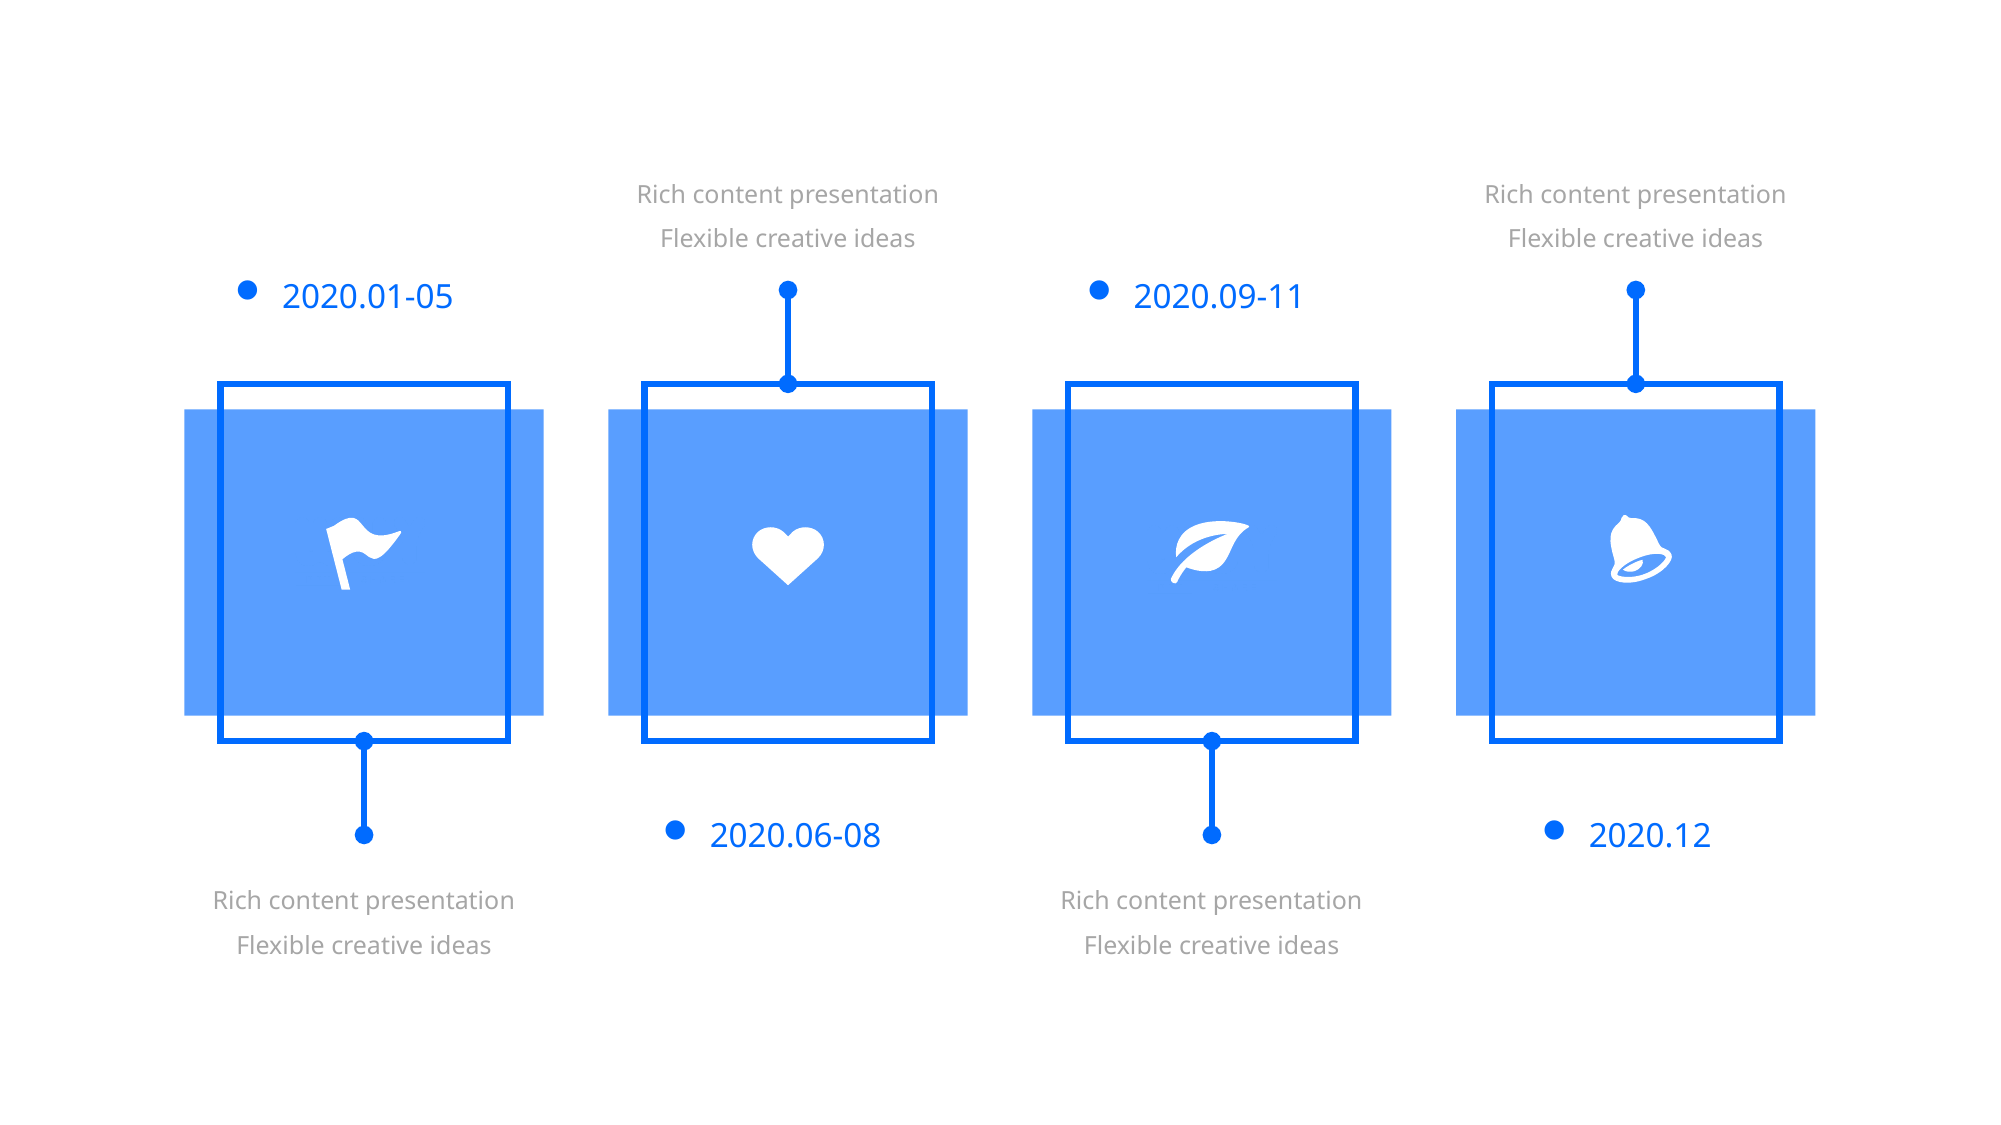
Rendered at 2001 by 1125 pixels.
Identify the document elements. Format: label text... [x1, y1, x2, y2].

text_box 2020.06-08 [648, 807, 928, 862]
text_box [1031, 408, 1067, 717]
text_box [219, 383, 509, 742]
text_box [752, 527, 824, 586]
text_box [509, 408, 545, 717]
text_box Rich content presentation Flexible creative ideas [184, 862, 544, 968]
text_box [183, 408, 219, 717]
text_box 2020.01-05 [220, 267, 501, 323]
text_box [1491, 383, 1780, 742]
text_box [1780, 408, 1816, 717]
text_box [643, 383, 933, 742]
picture [1147, 525, 1277, 594]
text_box [607, 408, 643, 717]
text_box [1067, 383, 1357, 742]
text_box [1357, 408, 1392, 717]
text_box [1455, 408, 1491, 717]
text_box [1196, 521, 1248, 525]
text_box Rich content presentation Flexible creative ideas [608, 155, 968, 261]
text_box [340, 586, 351, 590]
text_box [1610, 515, 1672, 583]
text_box 2020.09-11 [1072, 267, 1352, 323]
text_box 2020.12 [1527, 807, 1745, 862]
picture [295, 517, 425, 586]
text_box Rich content presentation Flexible creative ideas [1032, 862, 1392, 968]
text_box [933, 408, 969, 717]
text_box Rich content presentation Flexible creative ideas [1456, 155, 1816, 261]
